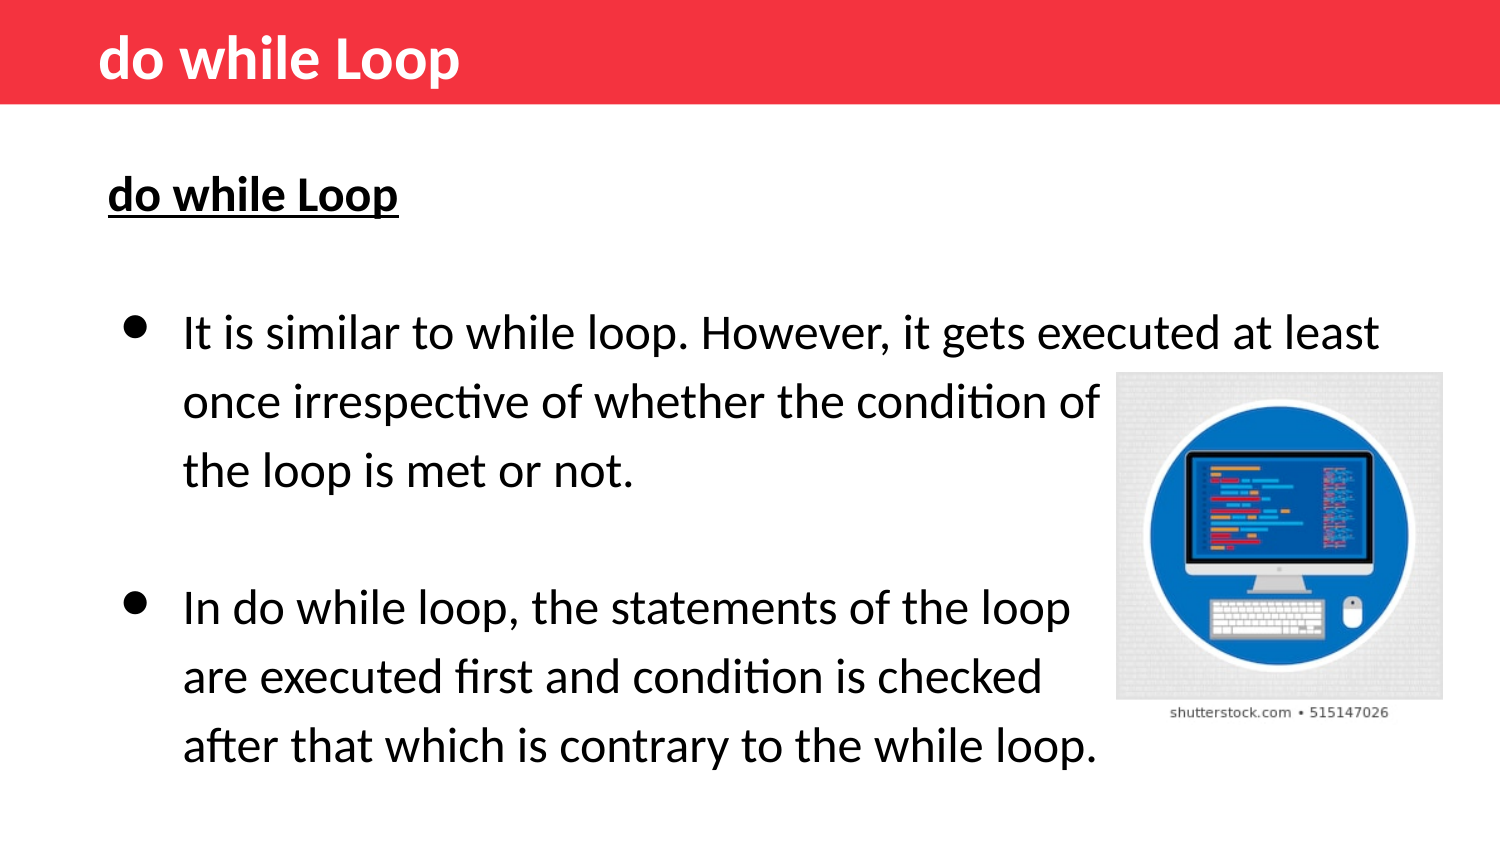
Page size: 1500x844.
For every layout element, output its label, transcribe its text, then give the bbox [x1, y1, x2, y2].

text_box [0, 0, 1500, 105]
text_box do while Loop It is similar to while loop. However, it gets executed at least once irrespective of whether the condition of the loop is met or not. In do while loop, the statements of the loop are executed first and condition is checked after that which is contrary to the while loop. [92, 137, 1408, 558]
picture [1115, 372, 1444, 725]
text_box do while Loop [83, 2, 563, 138]
